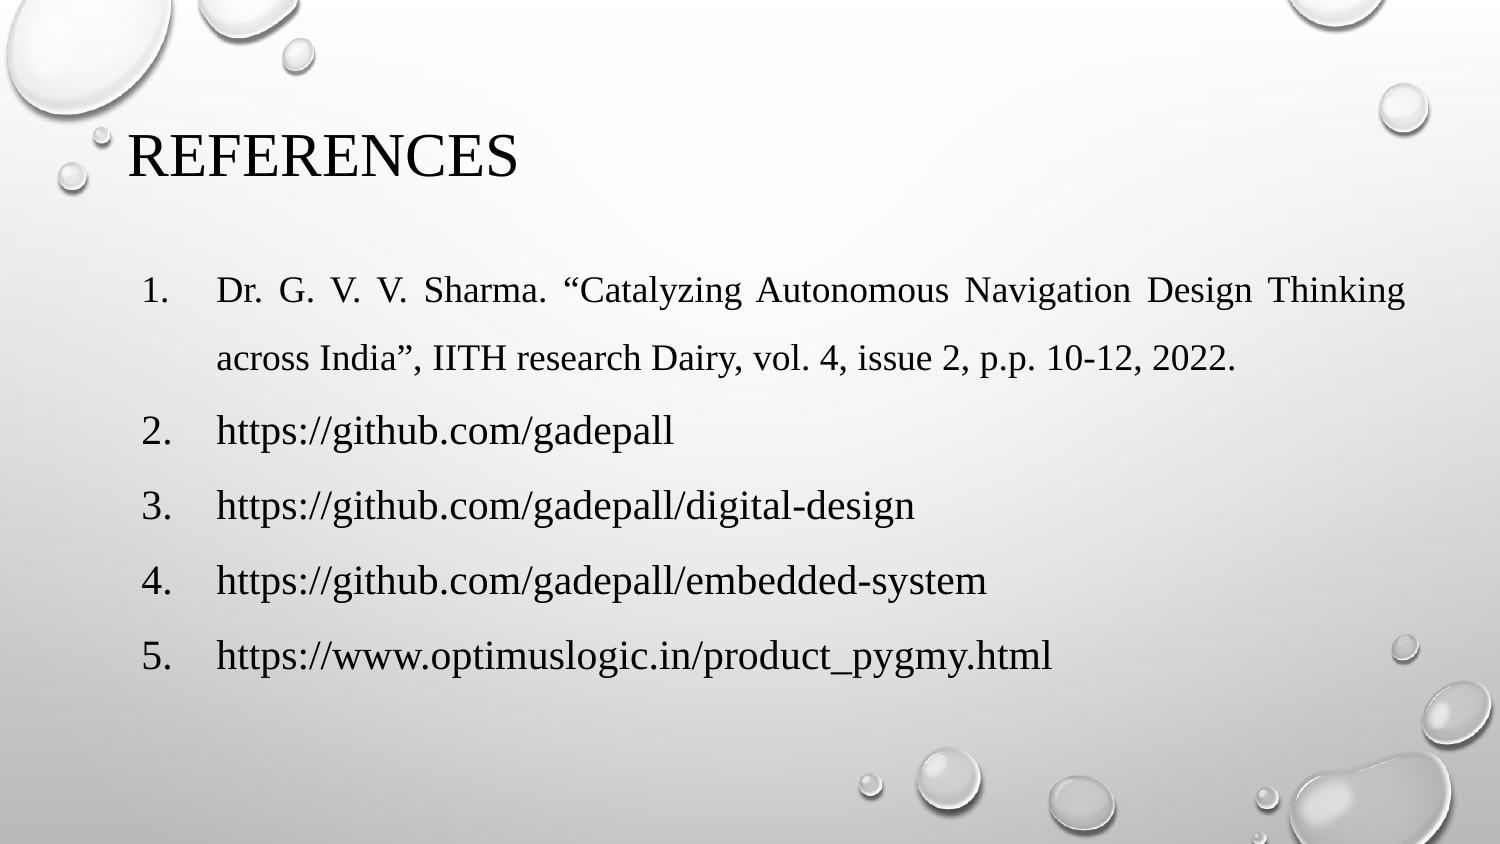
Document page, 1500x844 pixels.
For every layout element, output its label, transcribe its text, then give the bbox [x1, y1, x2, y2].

title REFERENCES [112, 76, 1388, 236]
picture [0, 0, 1500, 844]
text_box Dr. G. V. V. Sharma. “Catalyzing Autonomous Navigation Design Thinking across India”, IITH research Dairy, vol. 4, issue 2, p.p. 10-12, 2022. https://github.com/gadepall https://github.com/gadepall/digital-design https://github.com/gadepall/embedded-system https://www.optimuslogic.in/product_pygmy.html [126, 235, 1422, 686]
